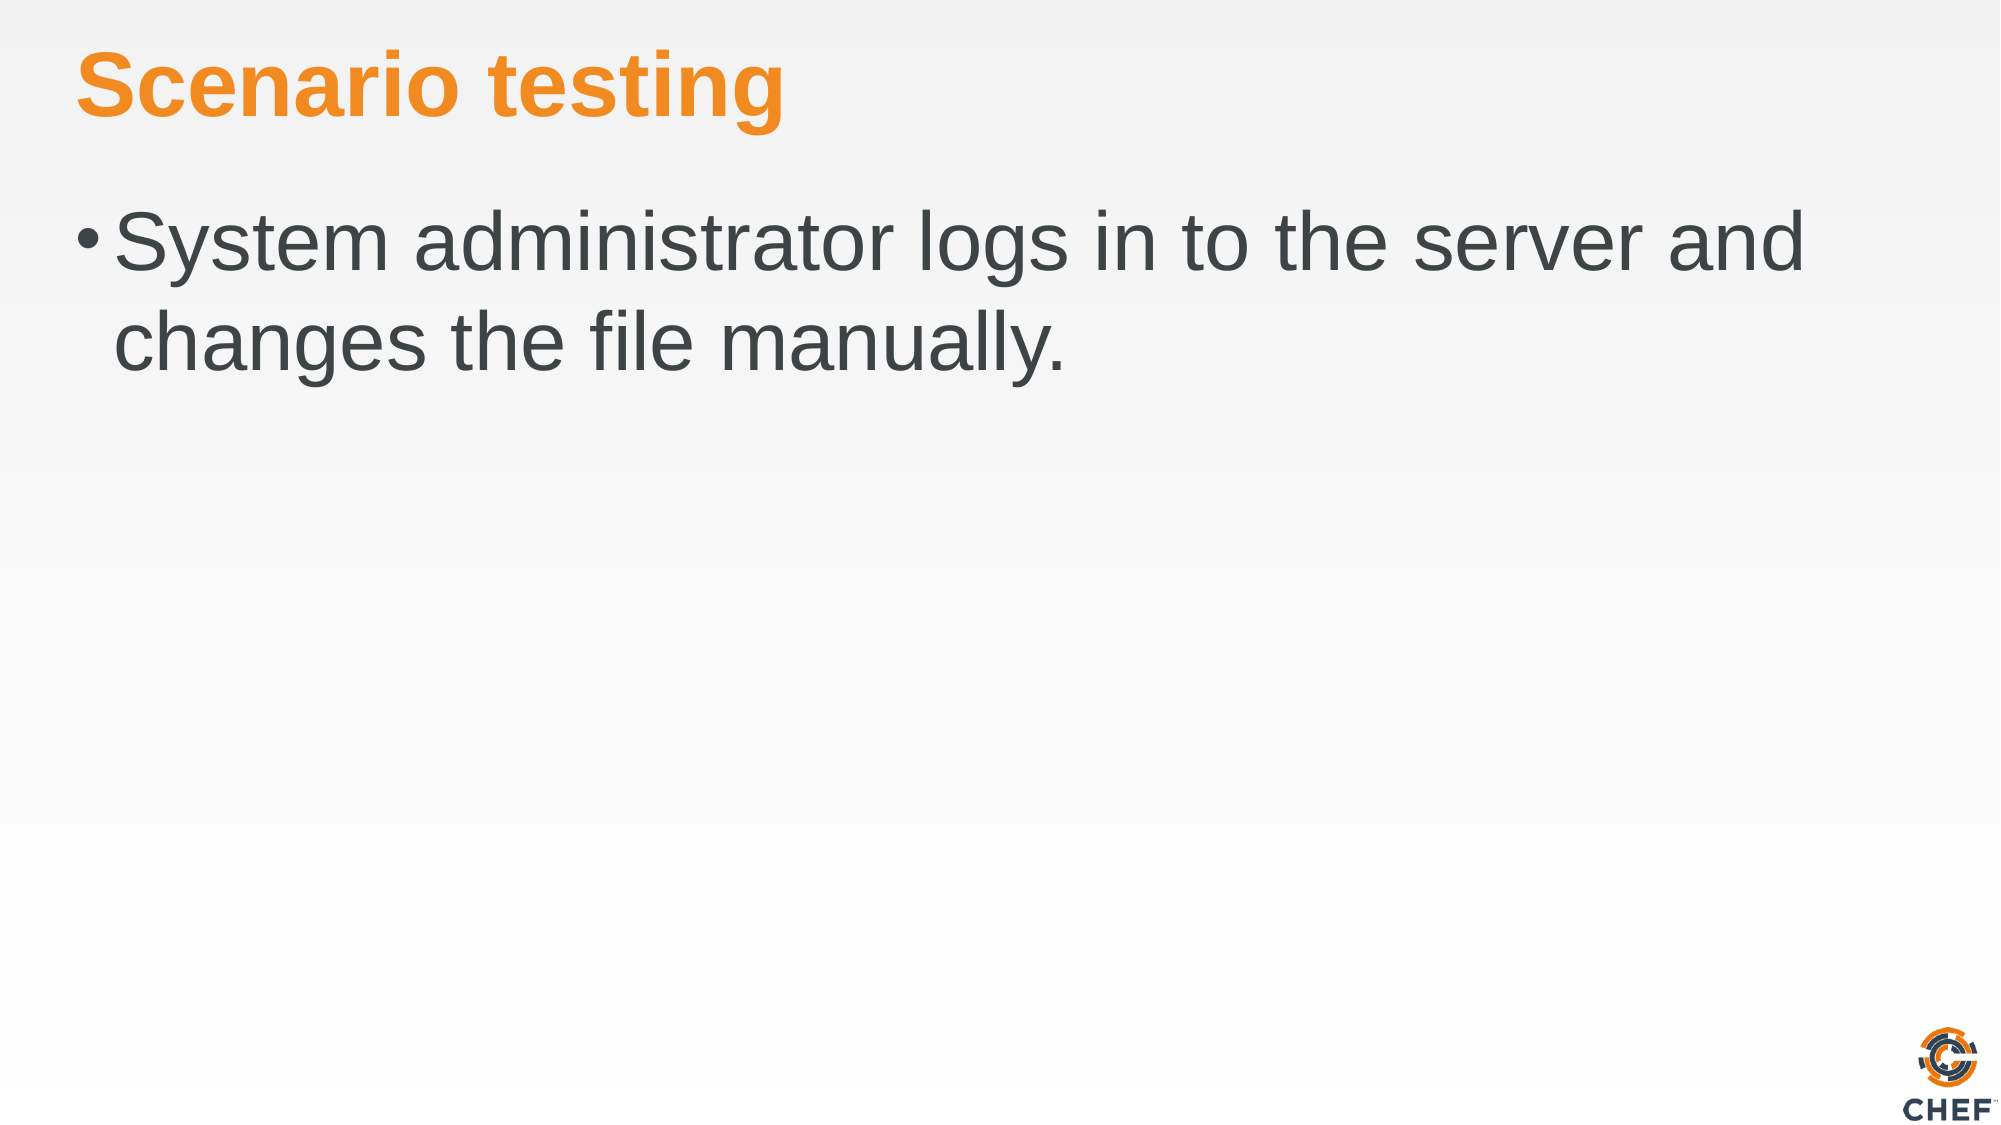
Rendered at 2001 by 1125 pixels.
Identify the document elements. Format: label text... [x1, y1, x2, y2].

list System administrator logs in to the server and changes the file manually. [75, 187, 1913, 1050]
picture [1903, 1027, 1998, 1121]
title Scenario testing [75, 37, 1913, 140]
